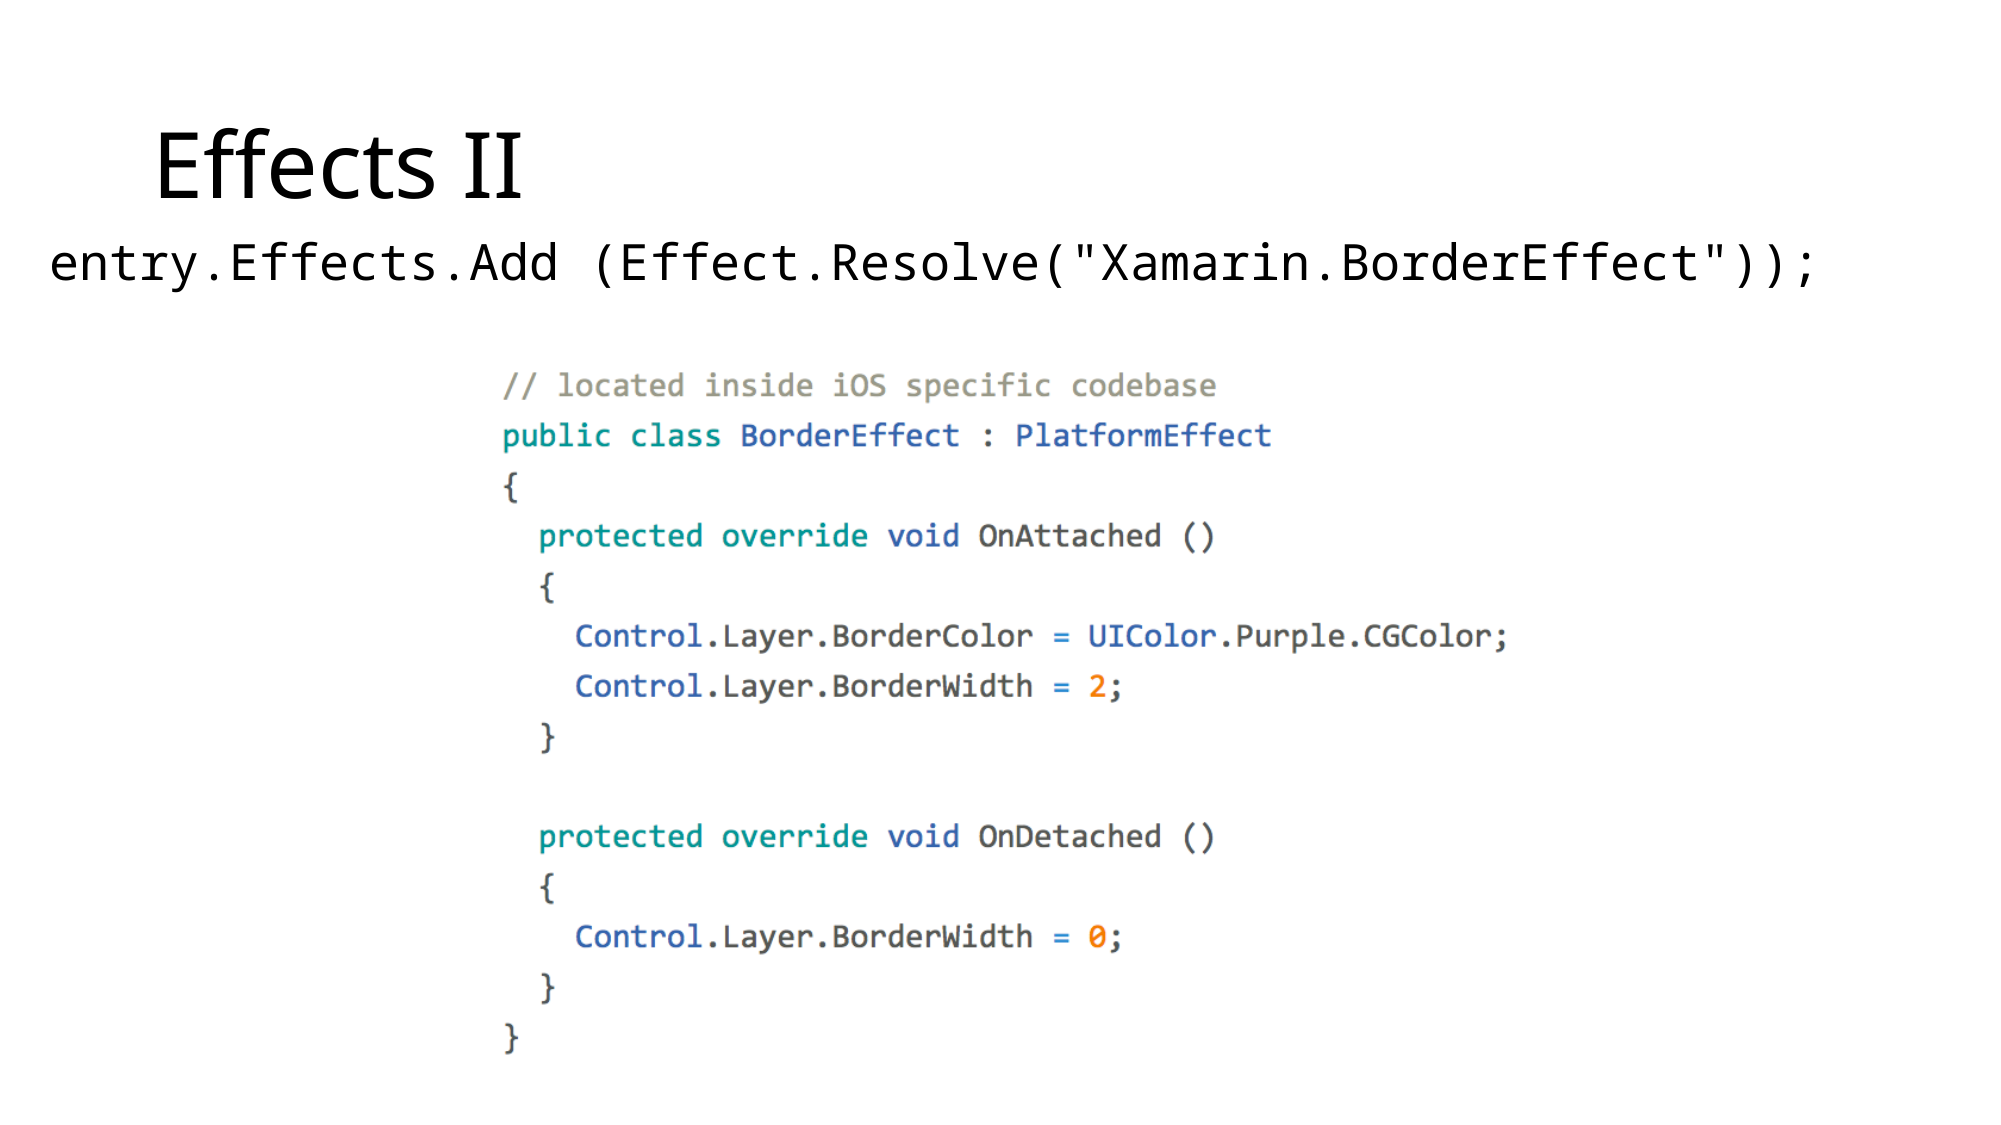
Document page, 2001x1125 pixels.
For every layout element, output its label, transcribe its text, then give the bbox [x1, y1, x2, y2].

title Effects II [137, 59, 1863, 222]
picture [479, 351, 1571, 1081]
text_box entry.Effects.Add (Effect.Resolve("Xamarin.BorderEffect")); [35, 222, 2000, 358]
